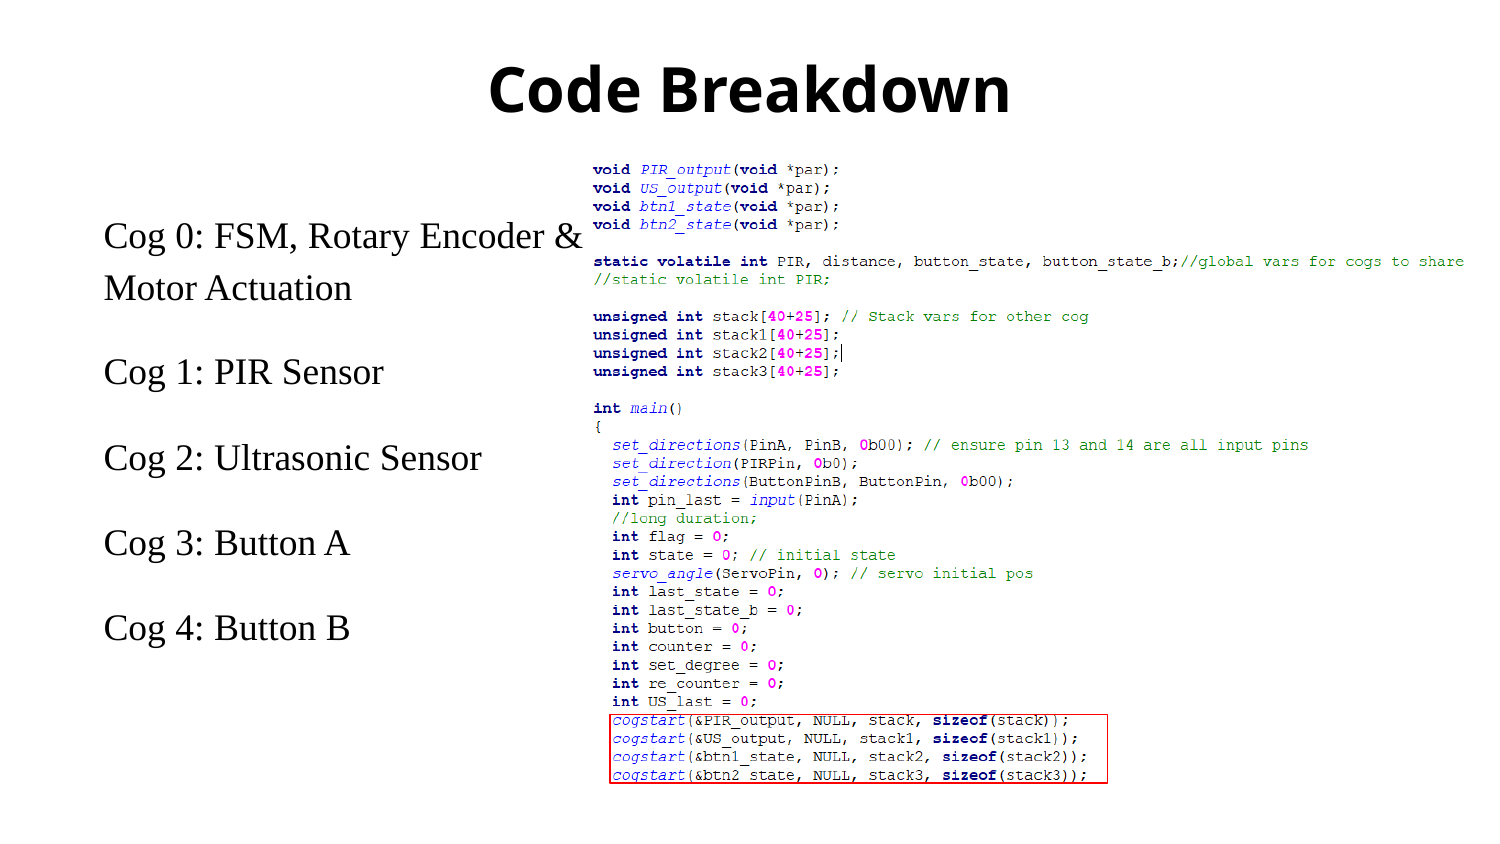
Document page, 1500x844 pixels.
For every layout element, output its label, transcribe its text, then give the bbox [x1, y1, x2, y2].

list Cog 0: FSM, Rotary Encoder & Motor Actuation Cog 1: PIR Sensor Cog 2: Ultrasonic Sensor Cog 3: Button A Cog 4: Button B [88, 189, 586, 750]
picture [591, 162, 1476, 784]
title Code Breakdown [51, 35, 1449, 138]
